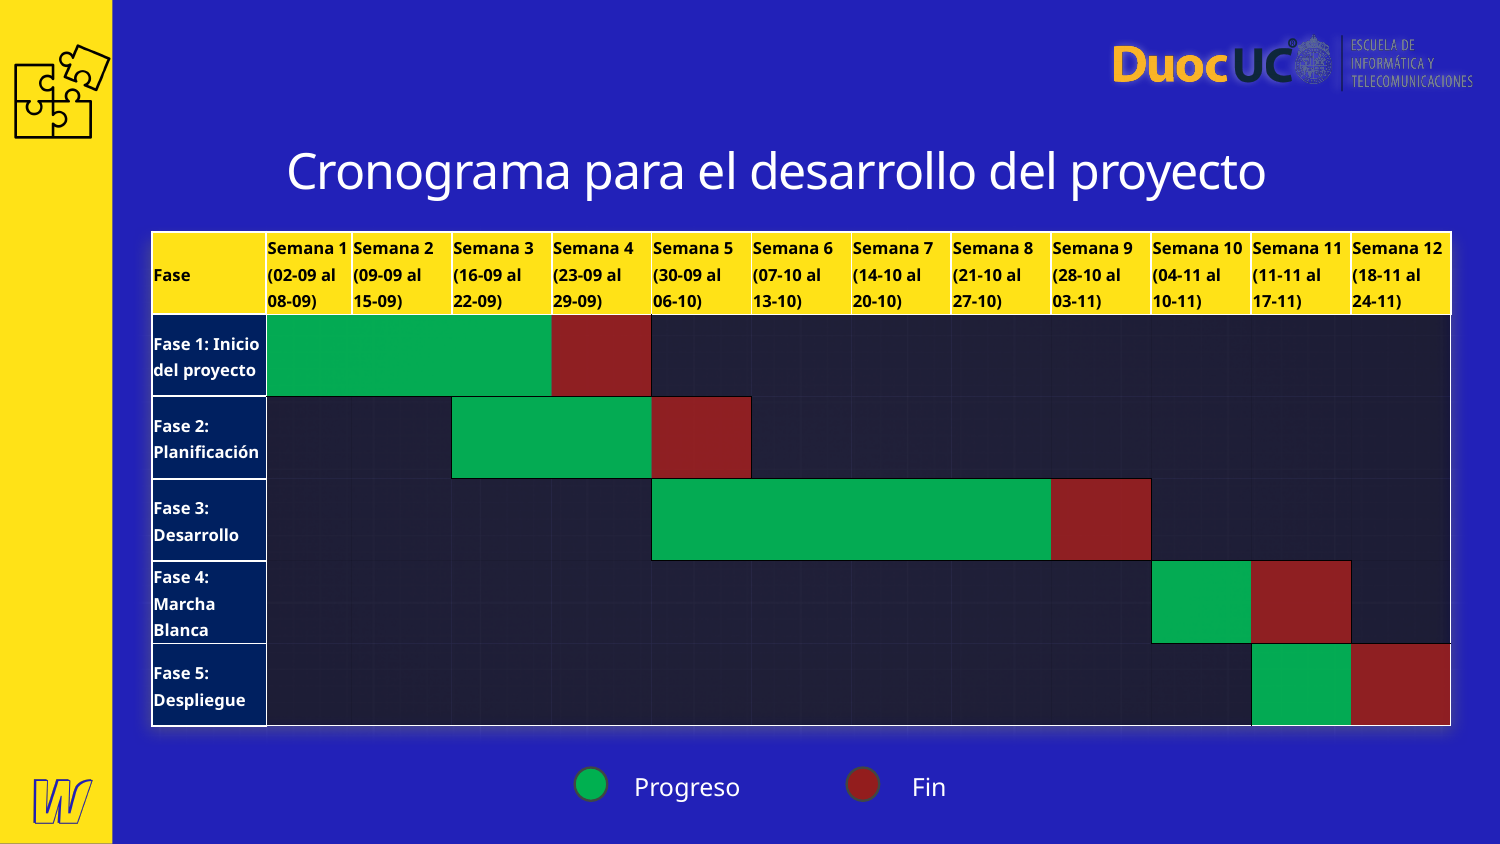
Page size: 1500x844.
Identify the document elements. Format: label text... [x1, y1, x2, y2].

picture [30, 769, 93, 832]
text_box [573, 766, 609, 802]
picture [0, 30, 124, 155]
text_box Fin [897, 763, 1044, 809]
text_box [845, 766, 881, 802]
picture [1112, 28, 1473, 101]
text_box Progreso [619, 763, 766, 809]
picture [133, 225, 1470, 747]
text_box Cronograma para el desarrollo del proyecto [151, 108, 1402, 221]
